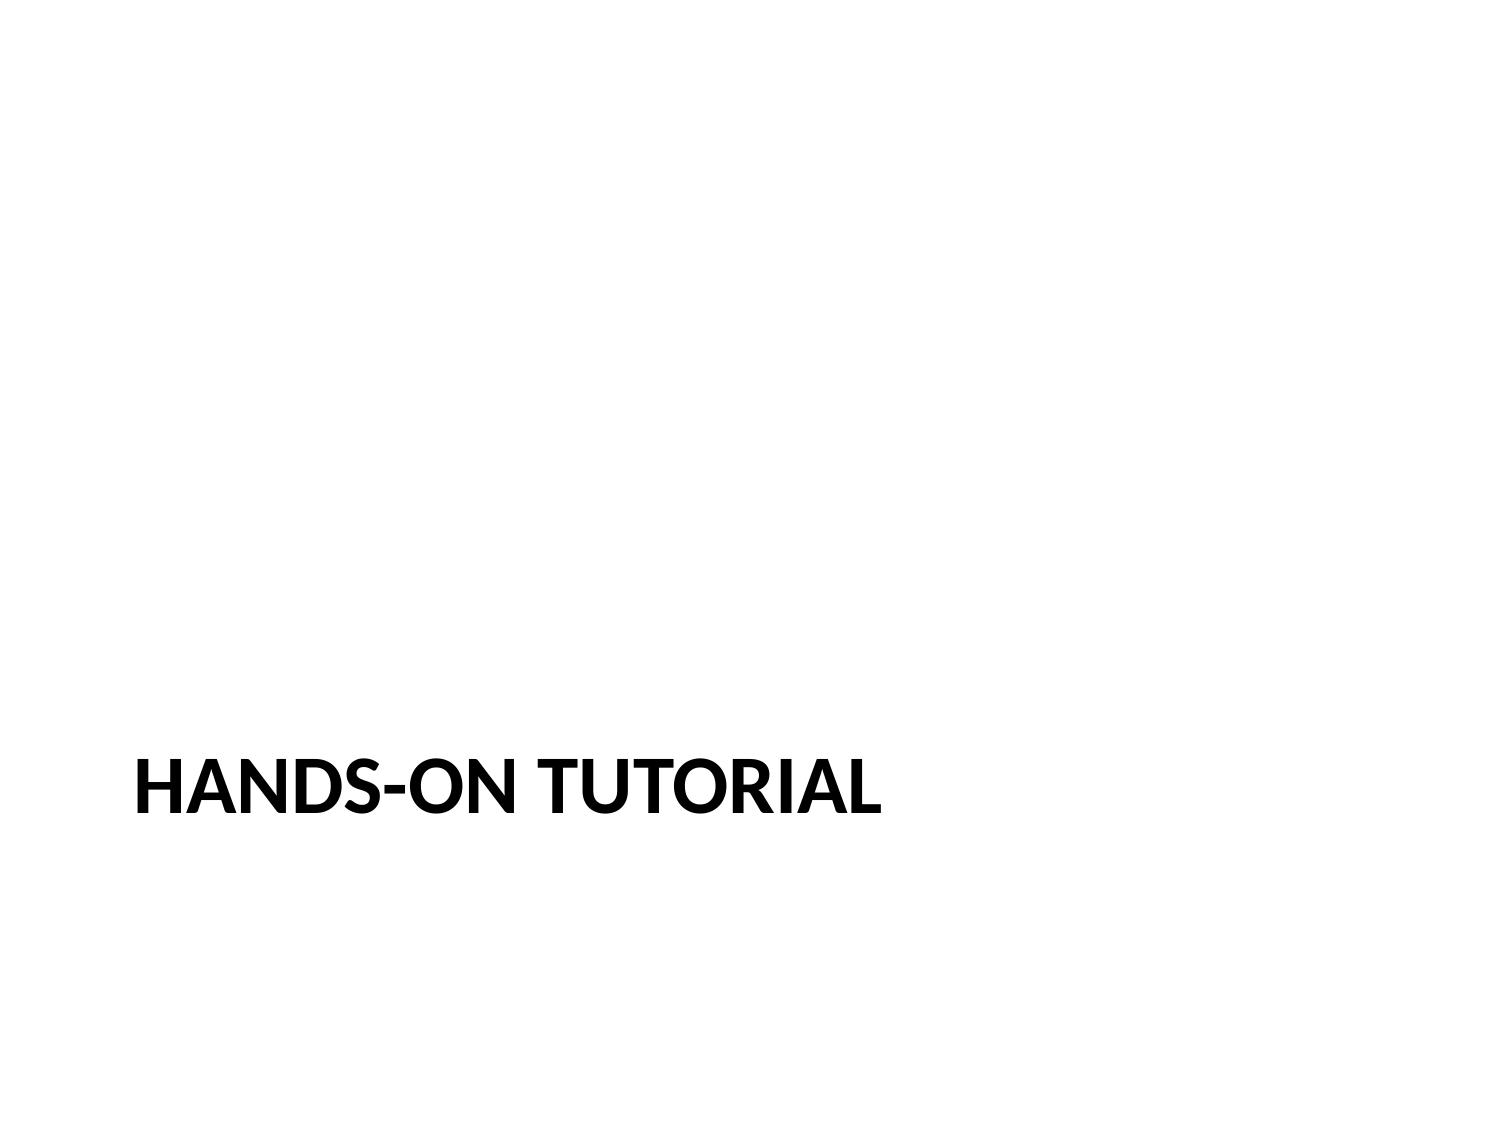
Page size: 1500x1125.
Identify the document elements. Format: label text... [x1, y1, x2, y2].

title Hands-on Tutorial [118, 722, 1394, 947]
